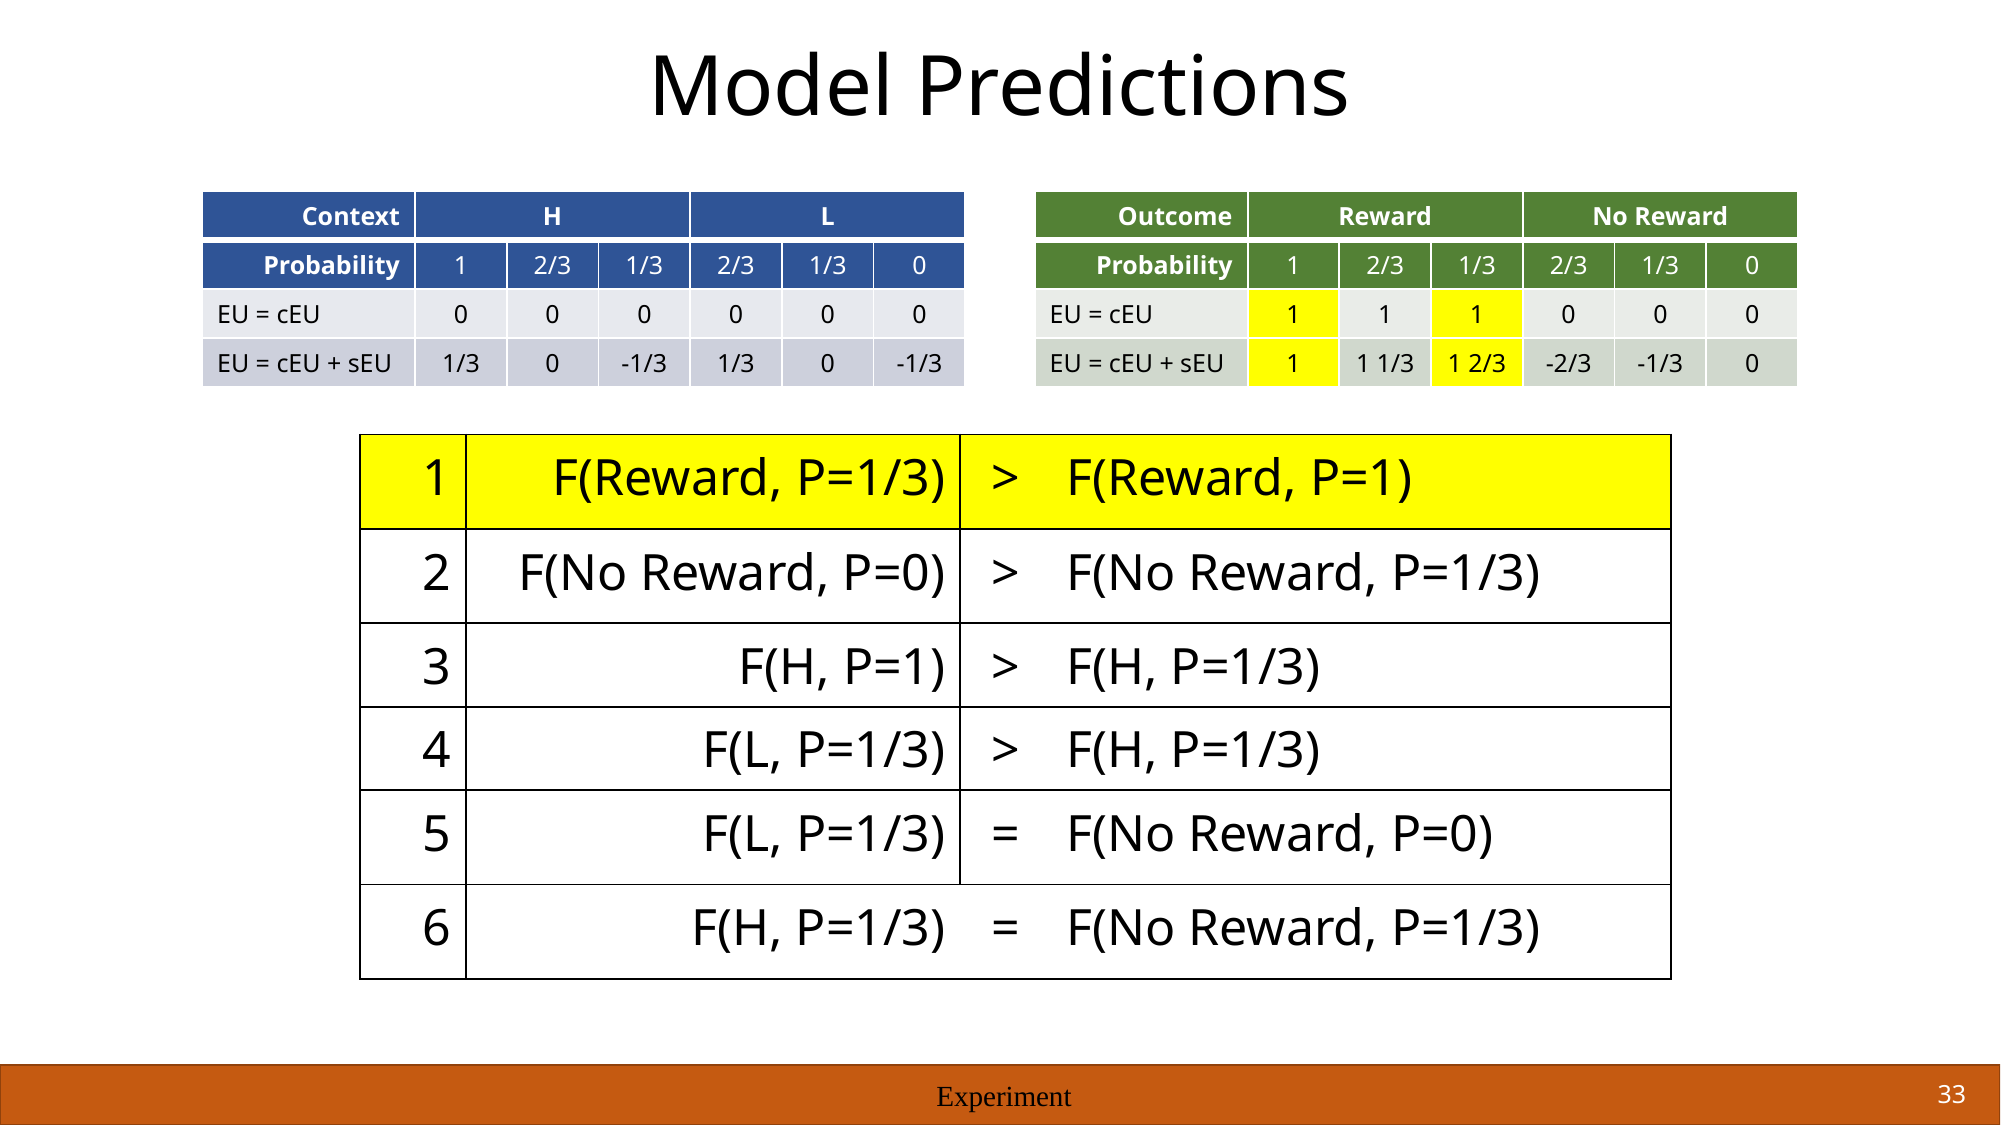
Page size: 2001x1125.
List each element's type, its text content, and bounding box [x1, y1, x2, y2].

table_cell 2/3 [508, 243, 598, 288]
table_cell 0 [416, 290, 506, 337]
footer Experiment [335, 1065, 1672, 1125]
table_header H [416, 192, 689, 237]
table_header No Reward [1524, 192, 1797, 237]
table_cell 0 [1615, 290, 1705, 337]
table_cell 0 [1524, 290, 1614, 337]
table_cell F(H, P=1) [467, 624, 959, 706]
table_header F(Reward, P=1) [1051, 435, 1670, 528]
table_cell 5 [361, 791, 465, 884]
table_cell 1 [1249, 243, 1338, 288]
table_cell 1 2/3 [1432, 339, 1522, 386]
table_cell 1/3 [691, 339, 781, 386]
table_cell -1/3 [874, 339, 964, 386]
table_cell 1/3 [783, 243, 873, 288]
slide_number 33 [1672, 1065, 1982, 1125]
table_cell 1/3 [416, 339, 506, 386]
table_cell 1 [416, 243, 506, 288]
table_cell 0 [691, 290, 781, 337]
table_header Context [203, 192, 414, 237]
table_cell F(H, P=1/3) [1051, 624, 1670, 706]
table_cell F(H, P=1/3) [467, 885, 960, 978]
table_cell EU = cEU + sEU [203, 339, 414, 386]
table_cell Probability [1036, 243, 1247, 288]
table_cell 2/3 [691, 243, 781, 288]
table_cell = [960, 885, 1051, 978]
table_cell F(No Reward, P=1/3) [1051, 530, 1670, 622]
table_cell -1/3 [1615, 339, 1705, 386]
table_header 1 [361, 435, 465, 528]
table_cell 0 [783, 339, 873, 386]
table_cell > [961, 708, 1051, 789]
table_cell 1 1/3 [1340, 339, 1430, 386]
table_cell 1/3 [599, 243, 689, 288]
table_cell 3 [361, 624, 465, 706]
table_header Reward [1249, 192, 1522, 237]
table_cell 6 [361, 885, 465, 978]
table_cell 2 [361, 530, 465, 622]
table_header F(Reward, P=1/3) [467, 435, 959, 528]
table_cell 1/3 [1432, 243, 1522, 288]
table_cell 0 [1707, 339, 1797, 386]
table_cell > [961, 530, 1051, 622]
table_cell 1 [1249, 290, 1338, 337]
table_cell 0 [783, 290, 873, 337]
table_cell 0 [874, 243, 964, 288]
table_cell 0 [599, 290, 689, 337]
table_cell 0 [874, 290, 964, 337]
table_cell F(No Reward, P=0) [467, 530, 959, 622]
table_cell 1 [1340, 290, 1430, 337]
table_cell 0 [508, 290, 598, 337]
table_cell Probability [203, 243, 414, 288]
table_cell F(No Reward, P=0) [1051, 791, 1670, 884]
table_cell F(H, P=1/3) [1051, 708, 1670, 789]
table_cell 0 [1707, 290, 1797, 337]
table_header > [961, 435, 1051, 528]
table_header Outcome [1036, 192, 1247, 237]
table_cell 4 [361, 708, 465, 789]
table_cell -2/3 [1524, 339, 1614, 386]
table_cell 2/3 [1340, 243, 1430, 288]
table_cell -1/3 [599, 339, 689, 386]
table_cell 0 [1707, 243, 1797, 288]
table_cell F(L, P=1/3) [467, 708, 959, 789]
table_cell EU = cEU + sEU [1036, 339, 1247, 386]
table_cell EU = cEU [1036, 290, 1247, 337]
table_cell EU = cEU [203, 290, 414, 337]
table_cell 1 [1249, 339, 1338, 386]
table_cell 2/3 [1524, 243, 1614, 288]
table_header L [691, 192, 964, 237]
table_cell 0 [508, 339, 598, 386]
table_cell 1/3 [1615, 243, 1705, 288]
table_cell F(L, P=1/3) [467, 791, 959, 884]
table_cell 1 [1432, 290, 1522, 337]
table_cell > [961, 624, 1051, 706]
title Model Predictions [99, 34, 1901, 142]
table_cell = [961, 791, 1051, 884]
table_cell F(No Reward, P=1/3) [1051, 885, 1670, 978]
